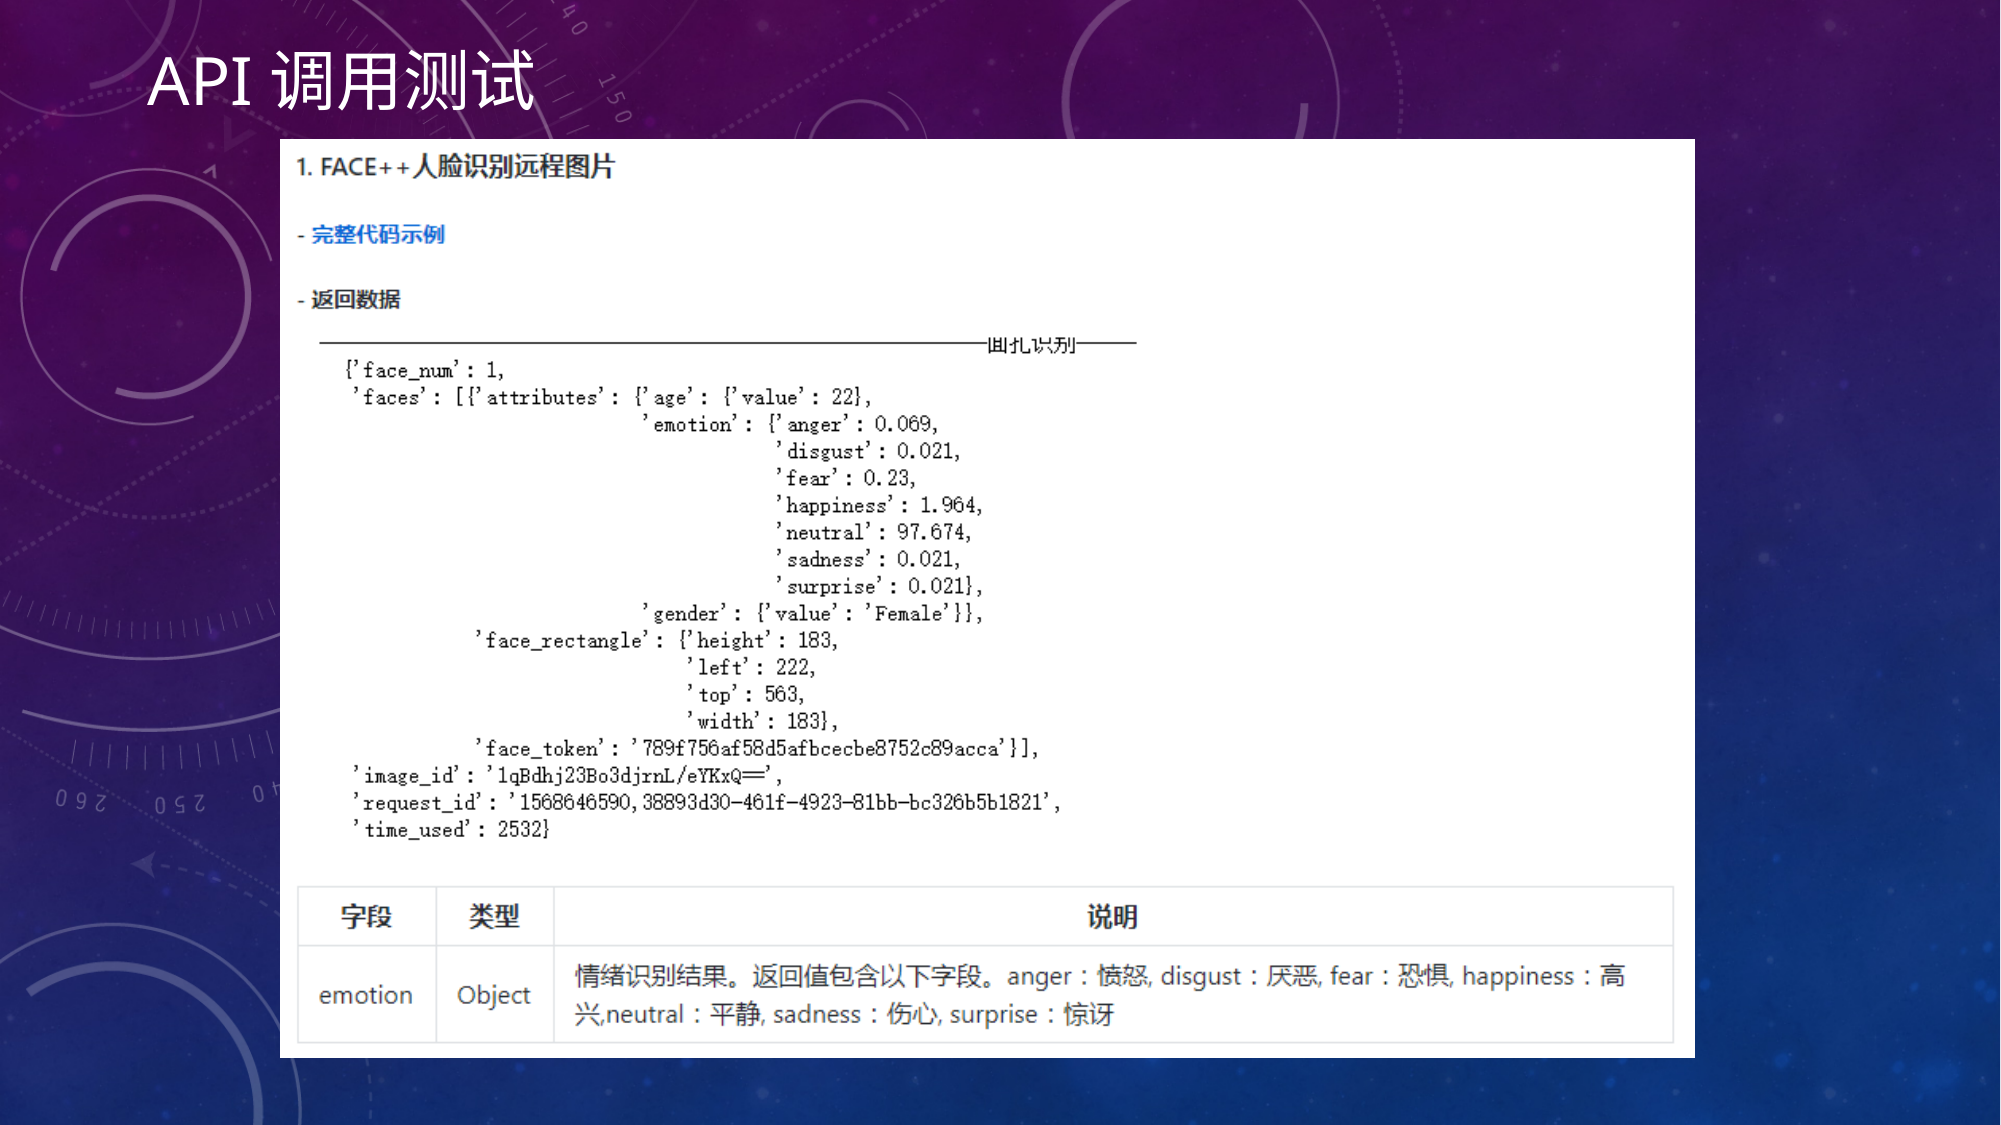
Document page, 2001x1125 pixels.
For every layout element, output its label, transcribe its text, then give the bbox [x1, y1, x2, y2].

picture [0, 0, 2001, 1125]
text_box API调用测试 [0, 0, 1093, 128]
